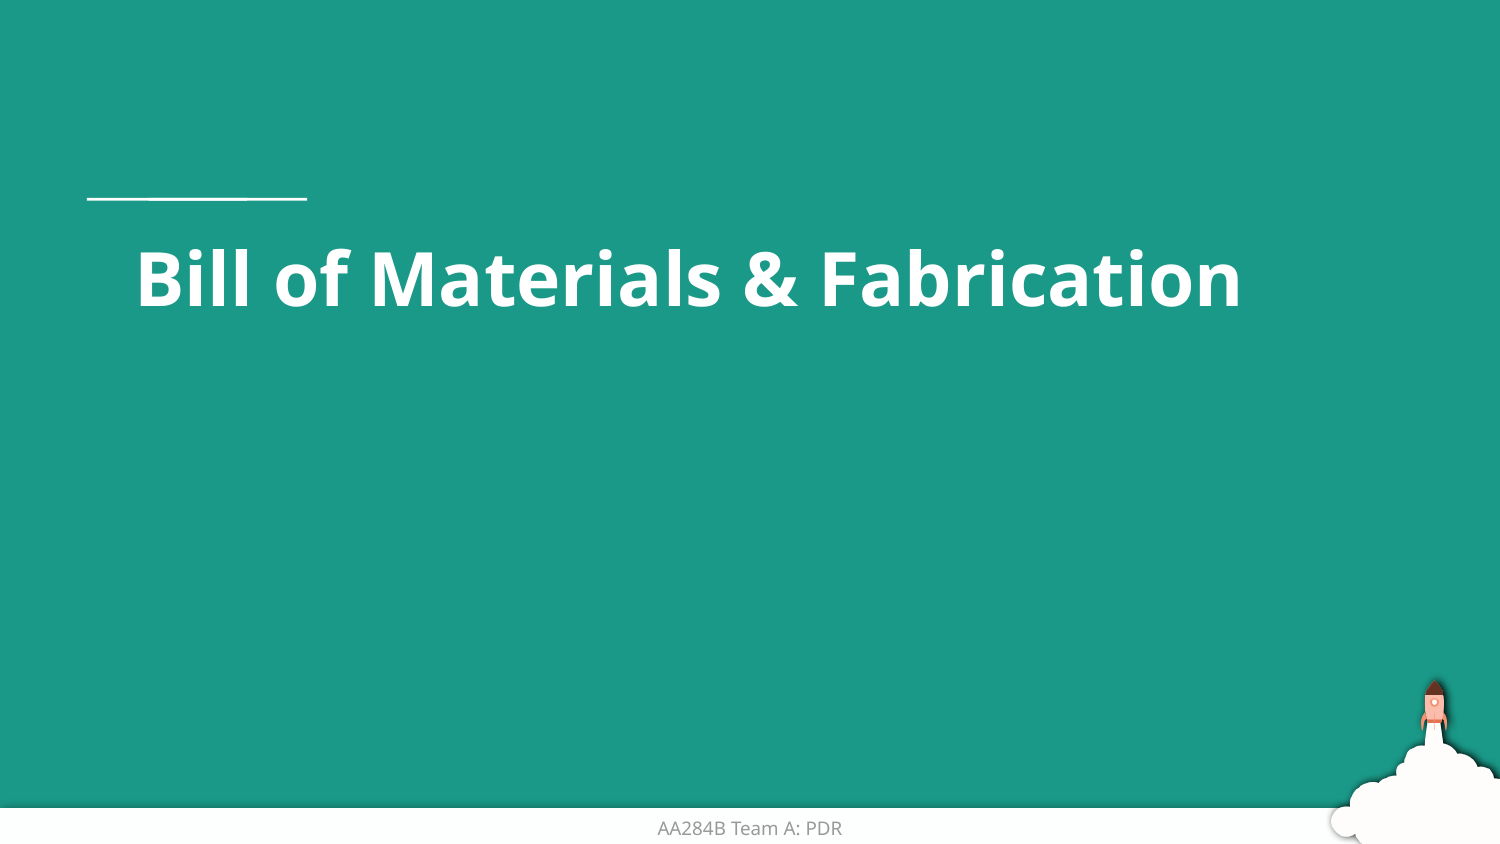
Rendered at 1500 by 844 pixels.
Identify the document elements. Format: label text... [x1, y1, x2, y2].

title Bill of Materials & Fabrication [119, 216, 1381, 466]
picture [0, 680, 1500, 844]
